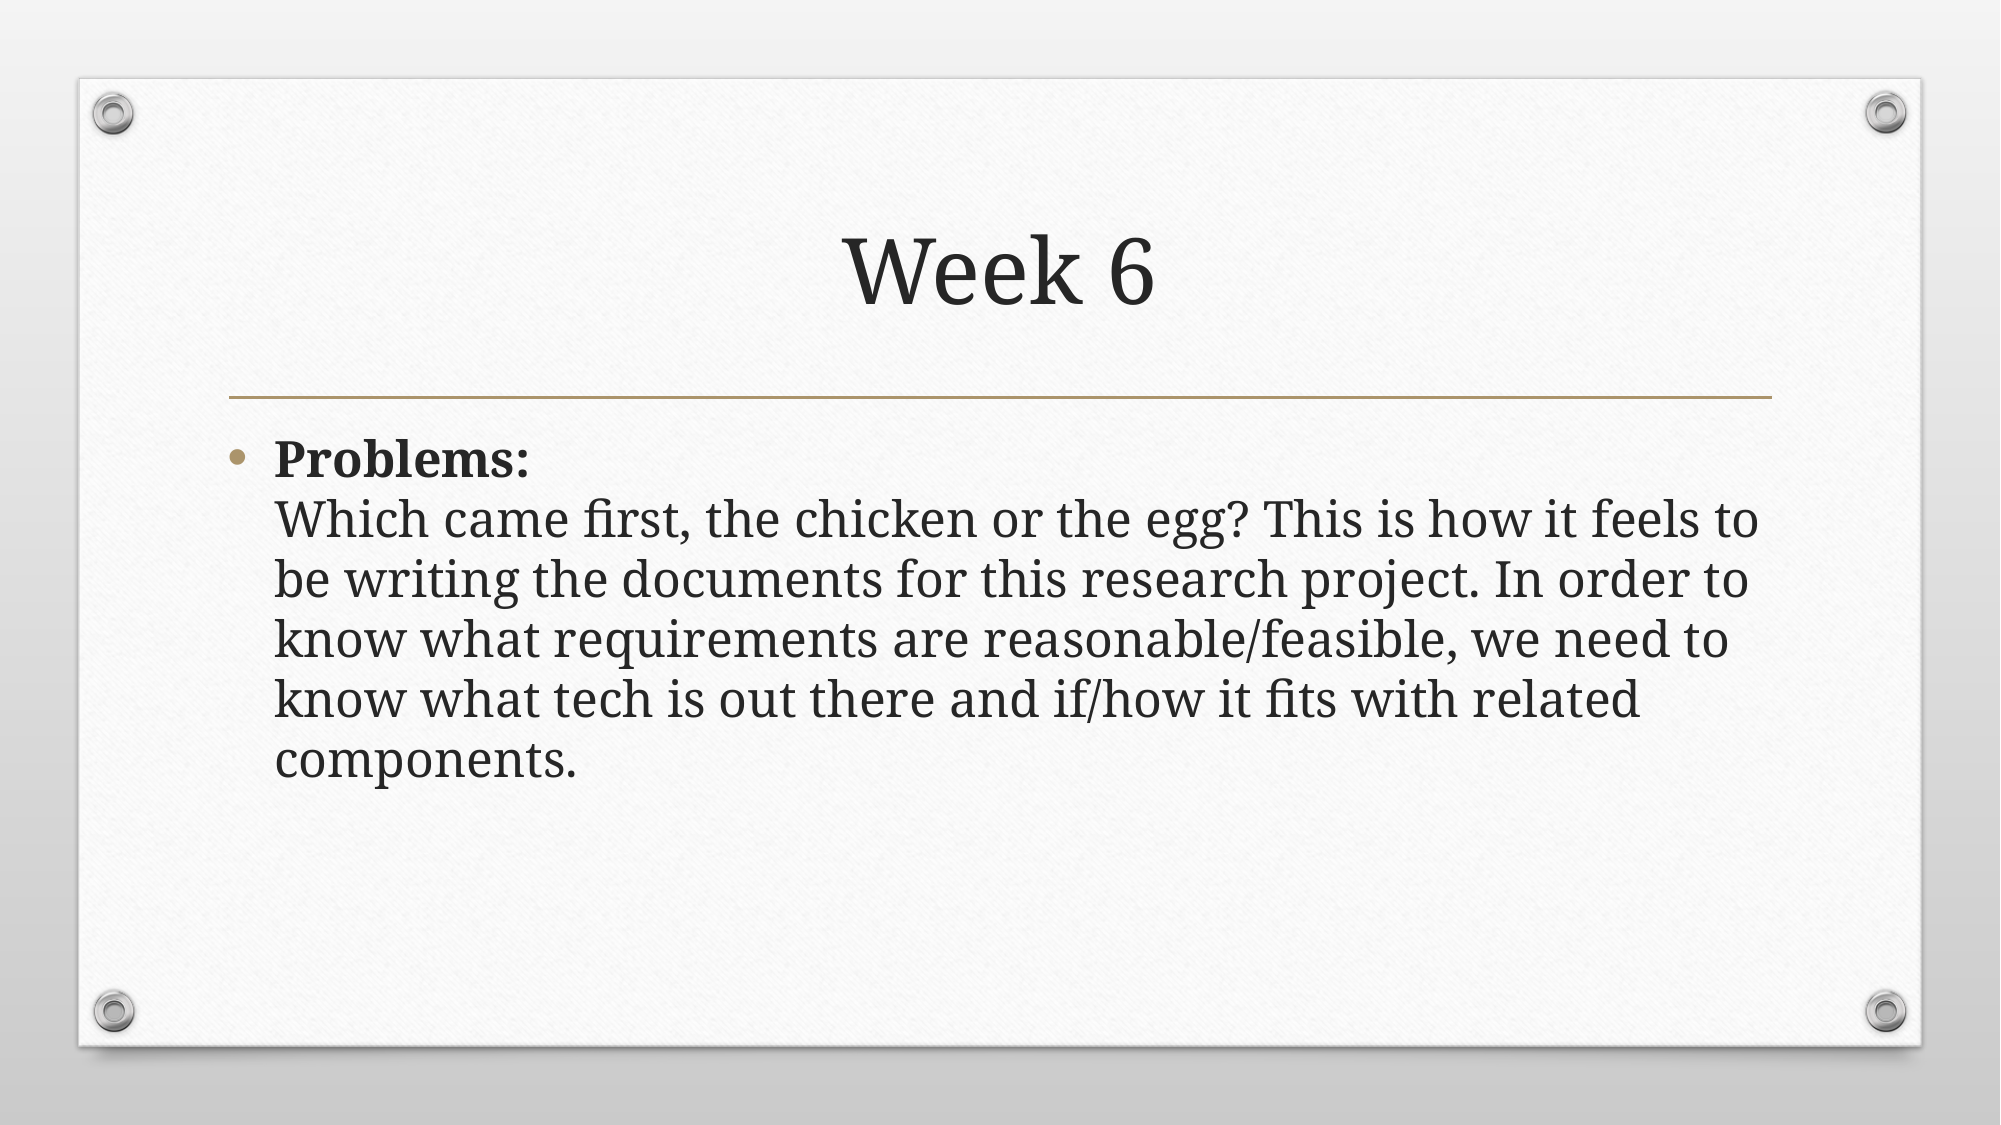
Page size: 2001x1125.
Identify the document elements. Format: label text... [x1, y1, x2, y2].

list Problems: Which came first, the chicken or the egg? This is how it feels to be writing the documents for this research project. In order to know what requirements are reasonable/feasible, we need to know what tech is out there and if/how it fits with related components. [212, 419, 1788, 964]
picture [0, 0, 2000, 1125]
title Week 6 [212, 161, 1788, 375]
